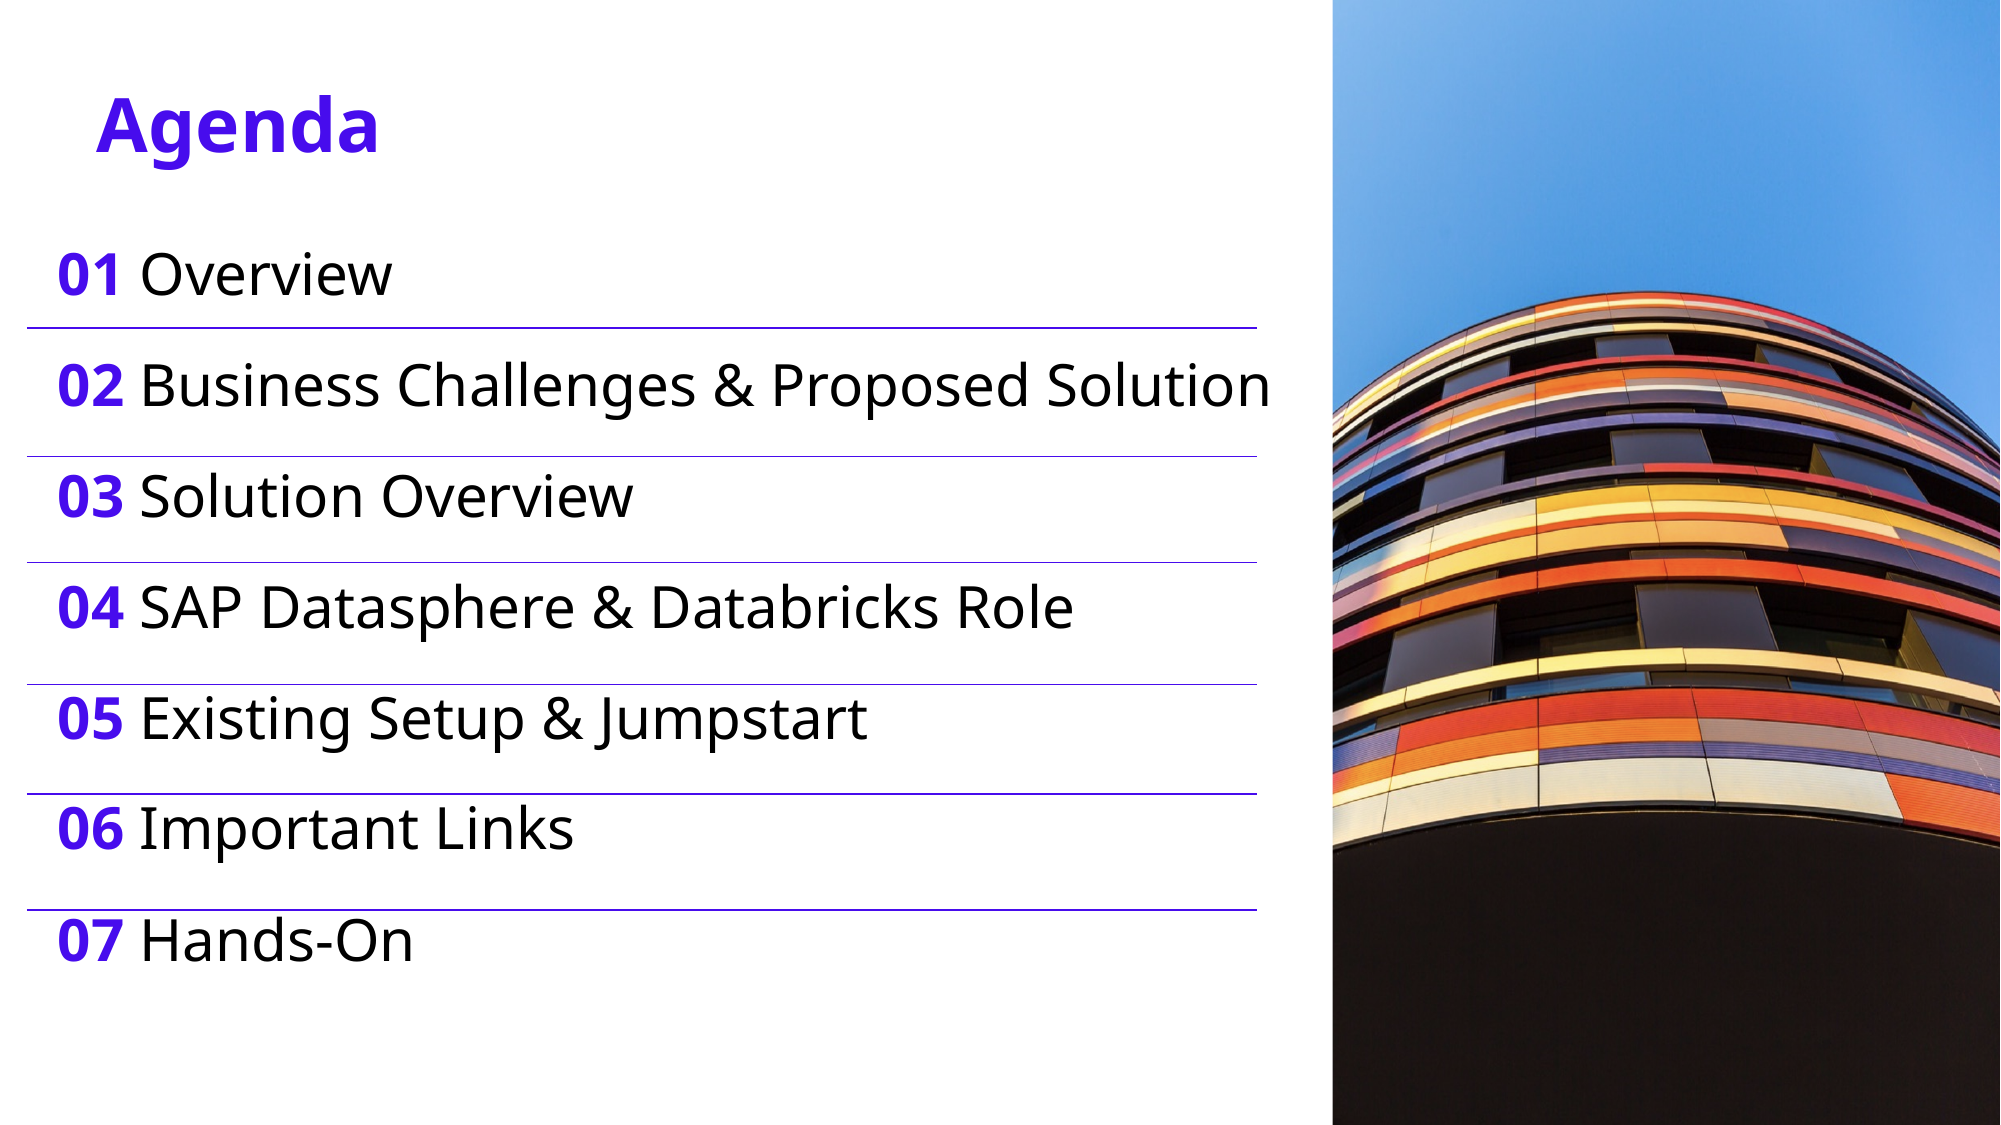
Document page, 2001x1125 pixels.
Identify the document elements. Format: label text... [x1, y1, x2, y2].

picture [1332, 0, 2000, 1125]
list 01 Overview 02 Business Challenges & Proposed Solution 03 Solution Overview 04 SAP Datasphere & Databricks Role 05 Existing Setup & Jumpstart 06 Important Links 07 Hands-On [57, 237, 1332, 1004]
title Agenda [96, 77, 1332, 168]
